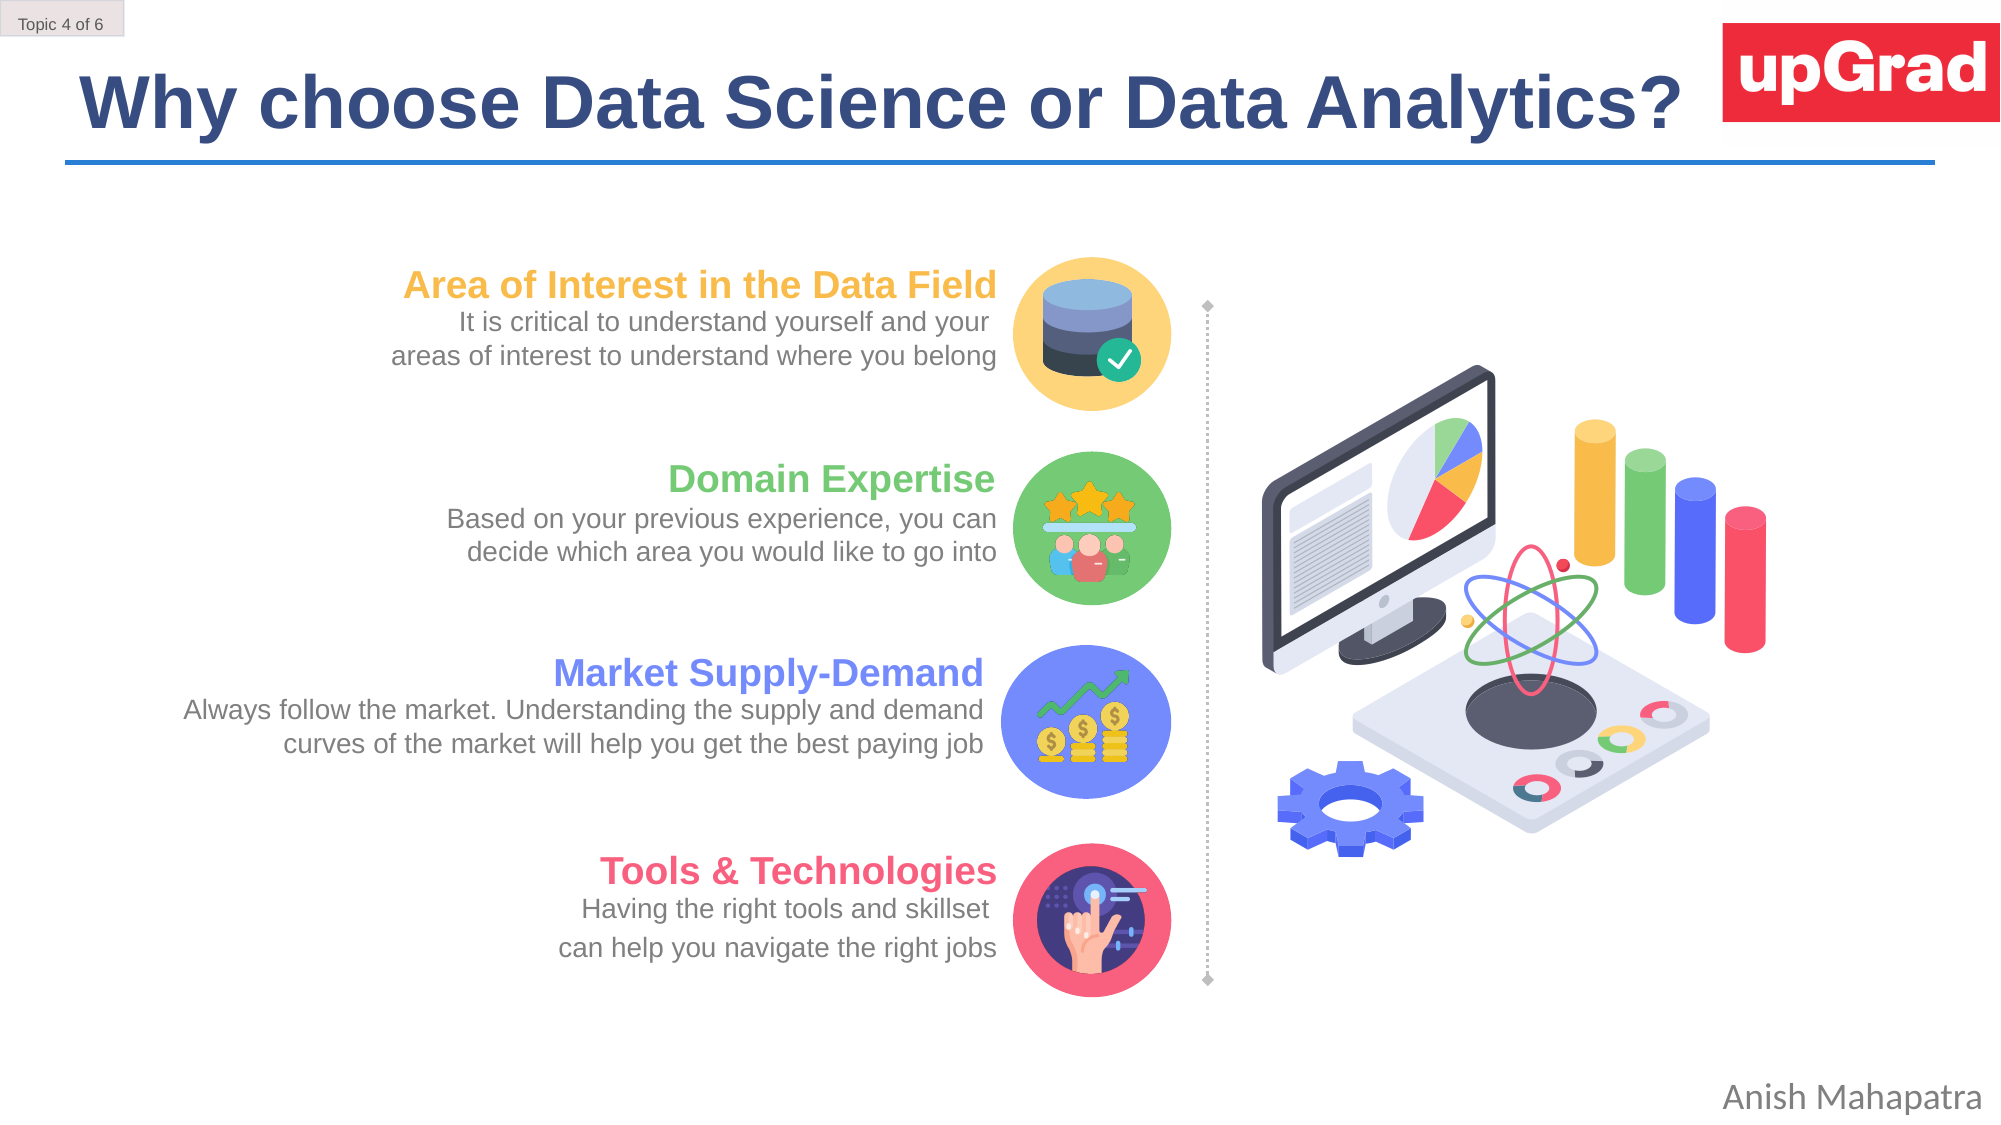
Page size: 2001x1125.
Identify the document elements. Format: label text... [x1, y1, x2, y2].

text_box Topic 4 of 6 [3, 0, 122, 42]
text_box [235, 843, 1172, 998]
picture [1722, 0, 2000, 146]
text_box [235, 257, 1172, 411]
picture [1258, 355, 1769, 866]
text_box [164, 645, 1172, 799]
text_box Why choose Data Science or Data Analytics? [65, 46, 1863, 152]
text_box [423, 451, 1172, 606]
